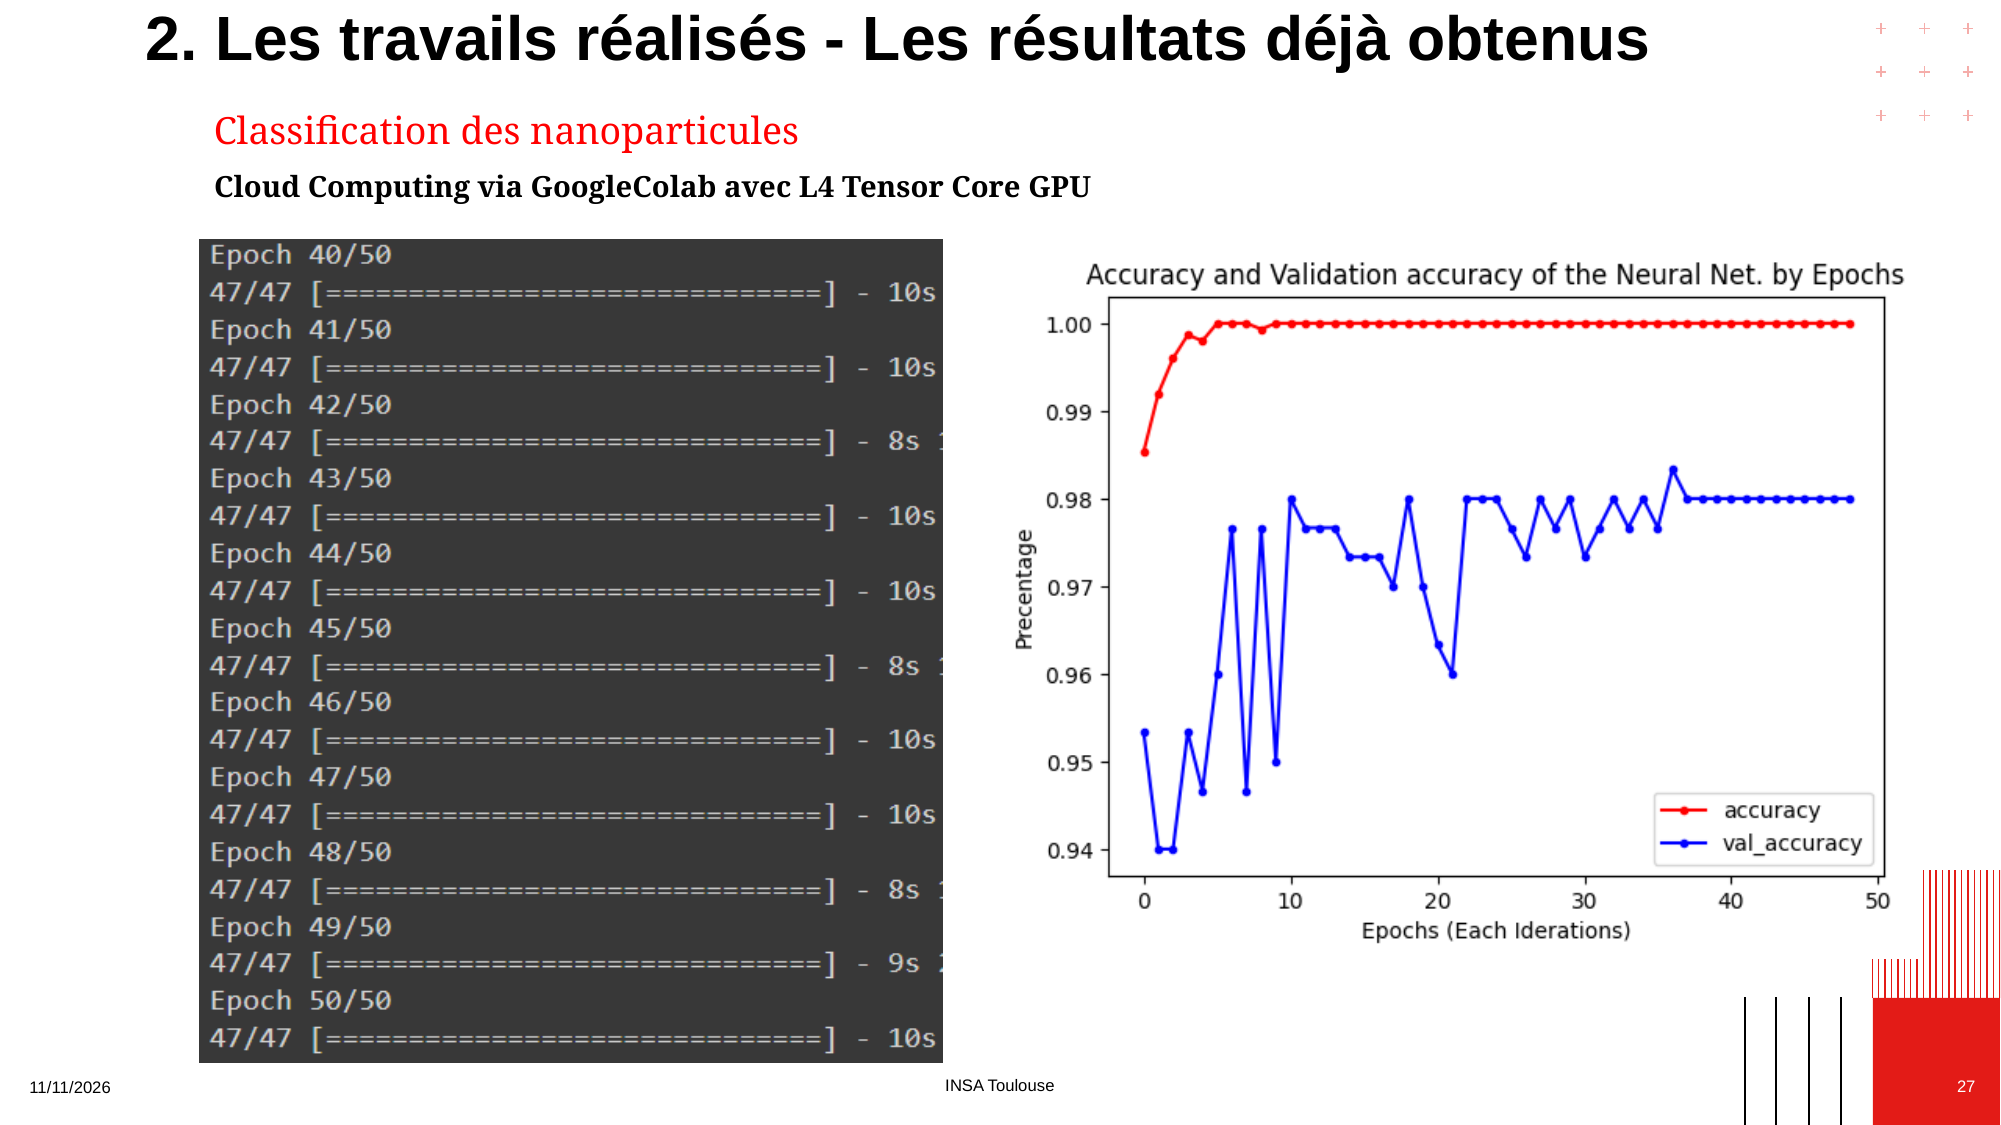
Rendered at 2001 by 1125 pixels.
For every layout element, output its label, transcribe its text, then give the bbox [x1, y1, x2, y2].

title 2. Les travails réalisés - Les résultats déjà obtenus [145, 6, 1854, 112]
slide_number 27 [1531, 1065, 1982, 1106]
picture [999, 247, 1920, 959]
text_box Cloud Computing via GoogleColab avec L4 Tensor Core GPU [199, 160, 1285, 246]
footer INSA Toulouse [662, 1064, 1338, 1105]
picture [199, 239, 943, 1063]
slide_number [23, 1066, 474, 1107]
text_box Classification des nanoparticules [198, 99, 1853, 160]
